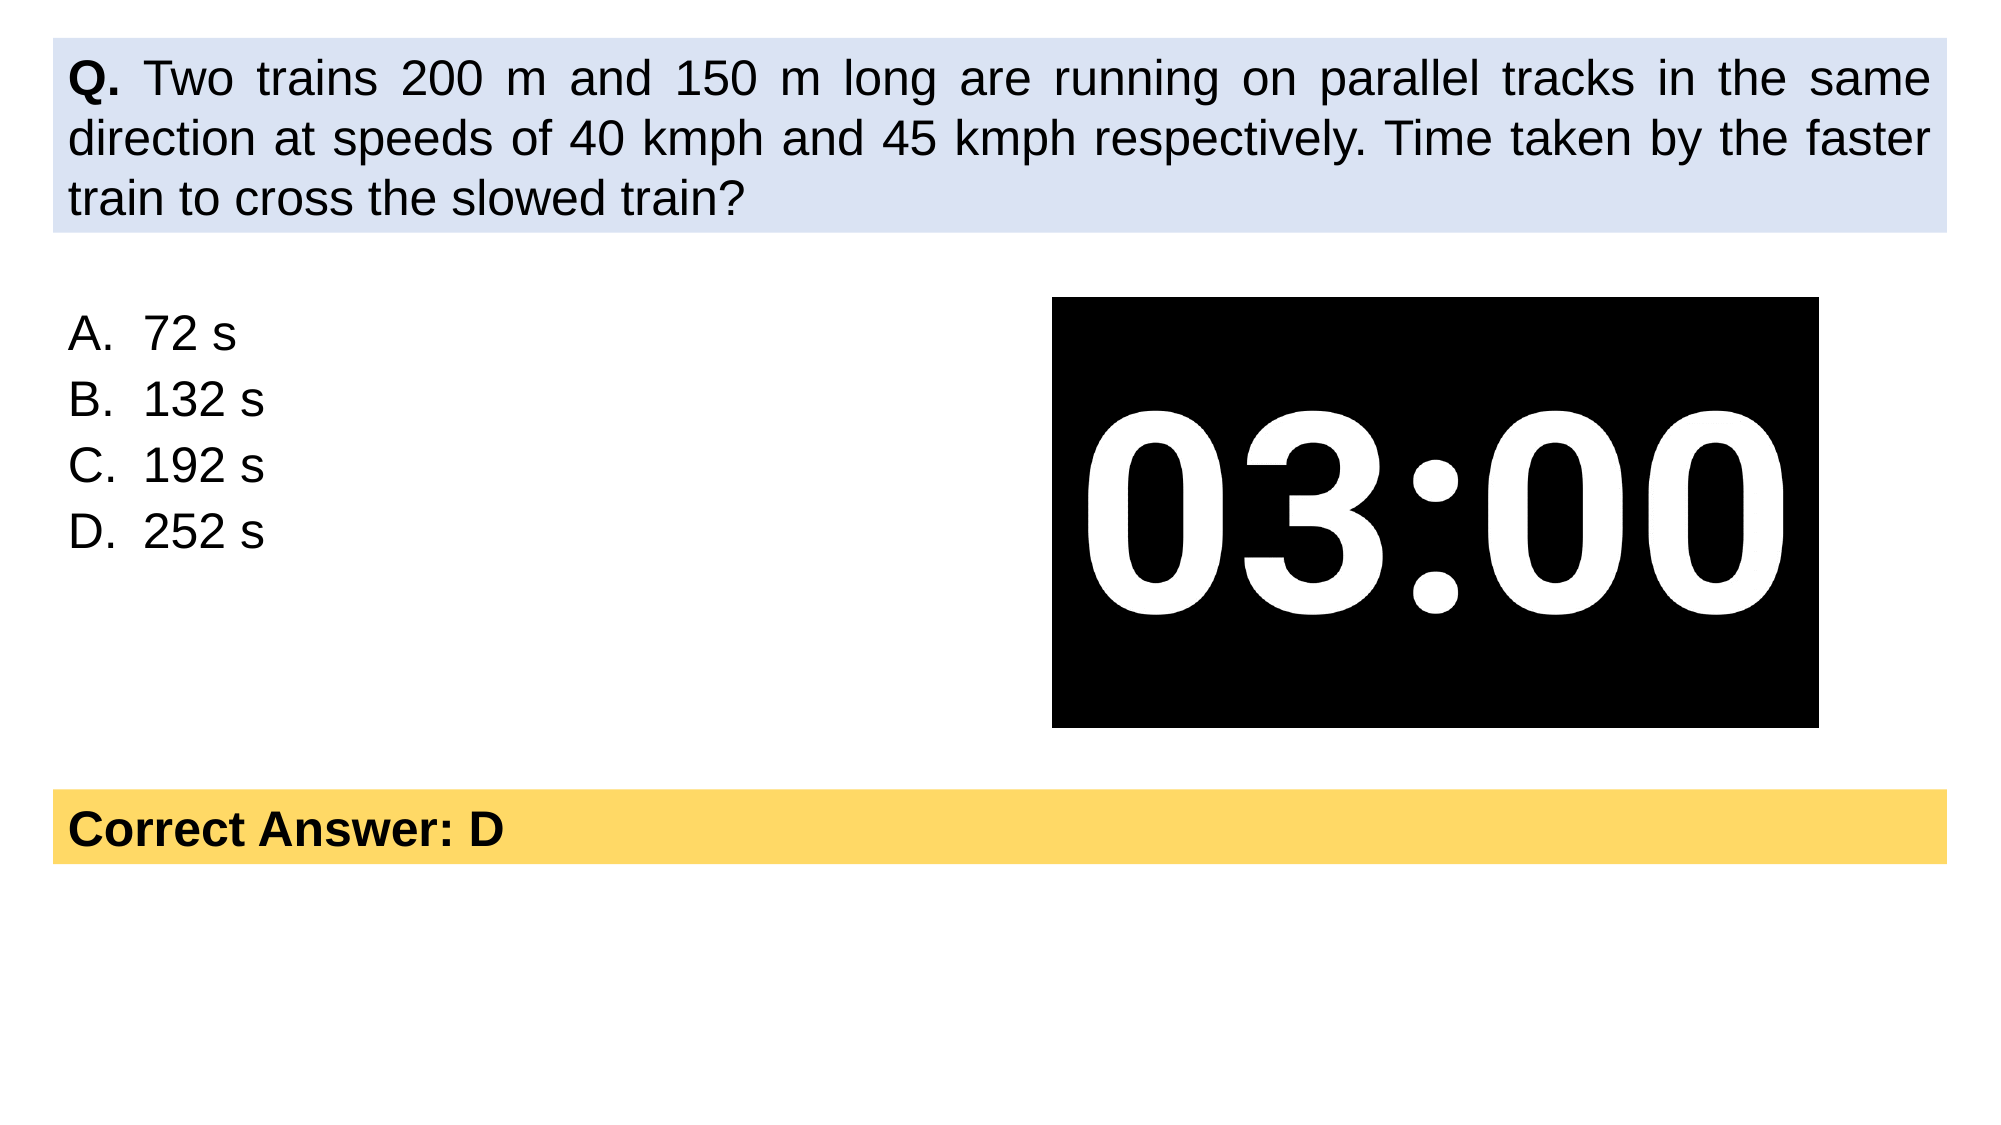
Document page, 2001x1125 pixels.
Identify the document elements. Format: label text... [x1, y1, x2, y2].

text_box 72 s 132 s 192 s 252 s [53, 286, 459, 566]
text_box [1051, 296, 1820, 728]
text_box Correct Answer: D [53, 789, 1947, 865]
text_box Q. Two trains 200 m and 150 m long are running on parallel tracks in the same direction at speeds of 40 kmph and 45 kmph respectively. Time taken by the faster train to cross the slowed train? [53, 37, 1947, 233]
